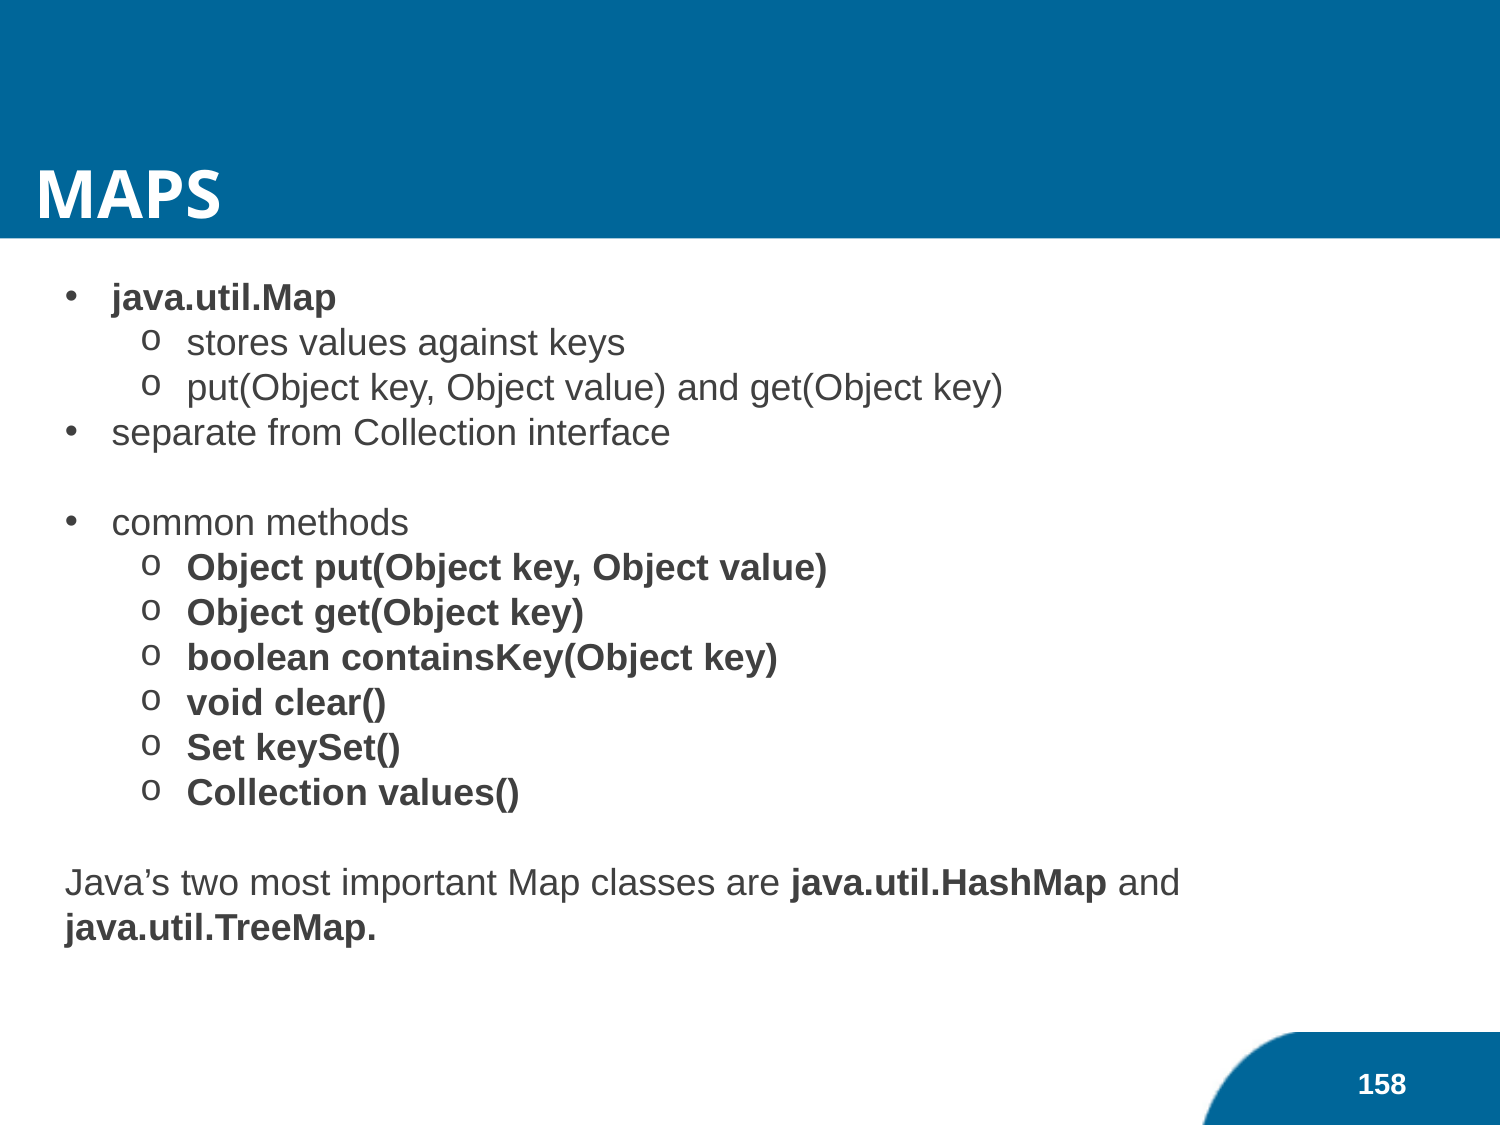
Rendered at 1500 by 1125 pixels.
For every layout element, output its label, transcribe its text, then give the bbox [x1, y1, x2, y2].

slide_number 158 [1327, 1065, 1407, 1125]
list Maps [0, 0, 1500, 239]
text_box java.util.Map stores values against keys put(Object key, Object value) and get(Object key) separate from Collection interface common methods Object put(Object key, Object value) Object get(Object key) boolean containsKey(Object key) void clear() Set keySet() Collection values() Java’s two most important Map classes are java.util.HashMap and java.util.TreeMap. [49, 265, 1388, 1046]
picture [1199, 1046, 1261, 1125]
